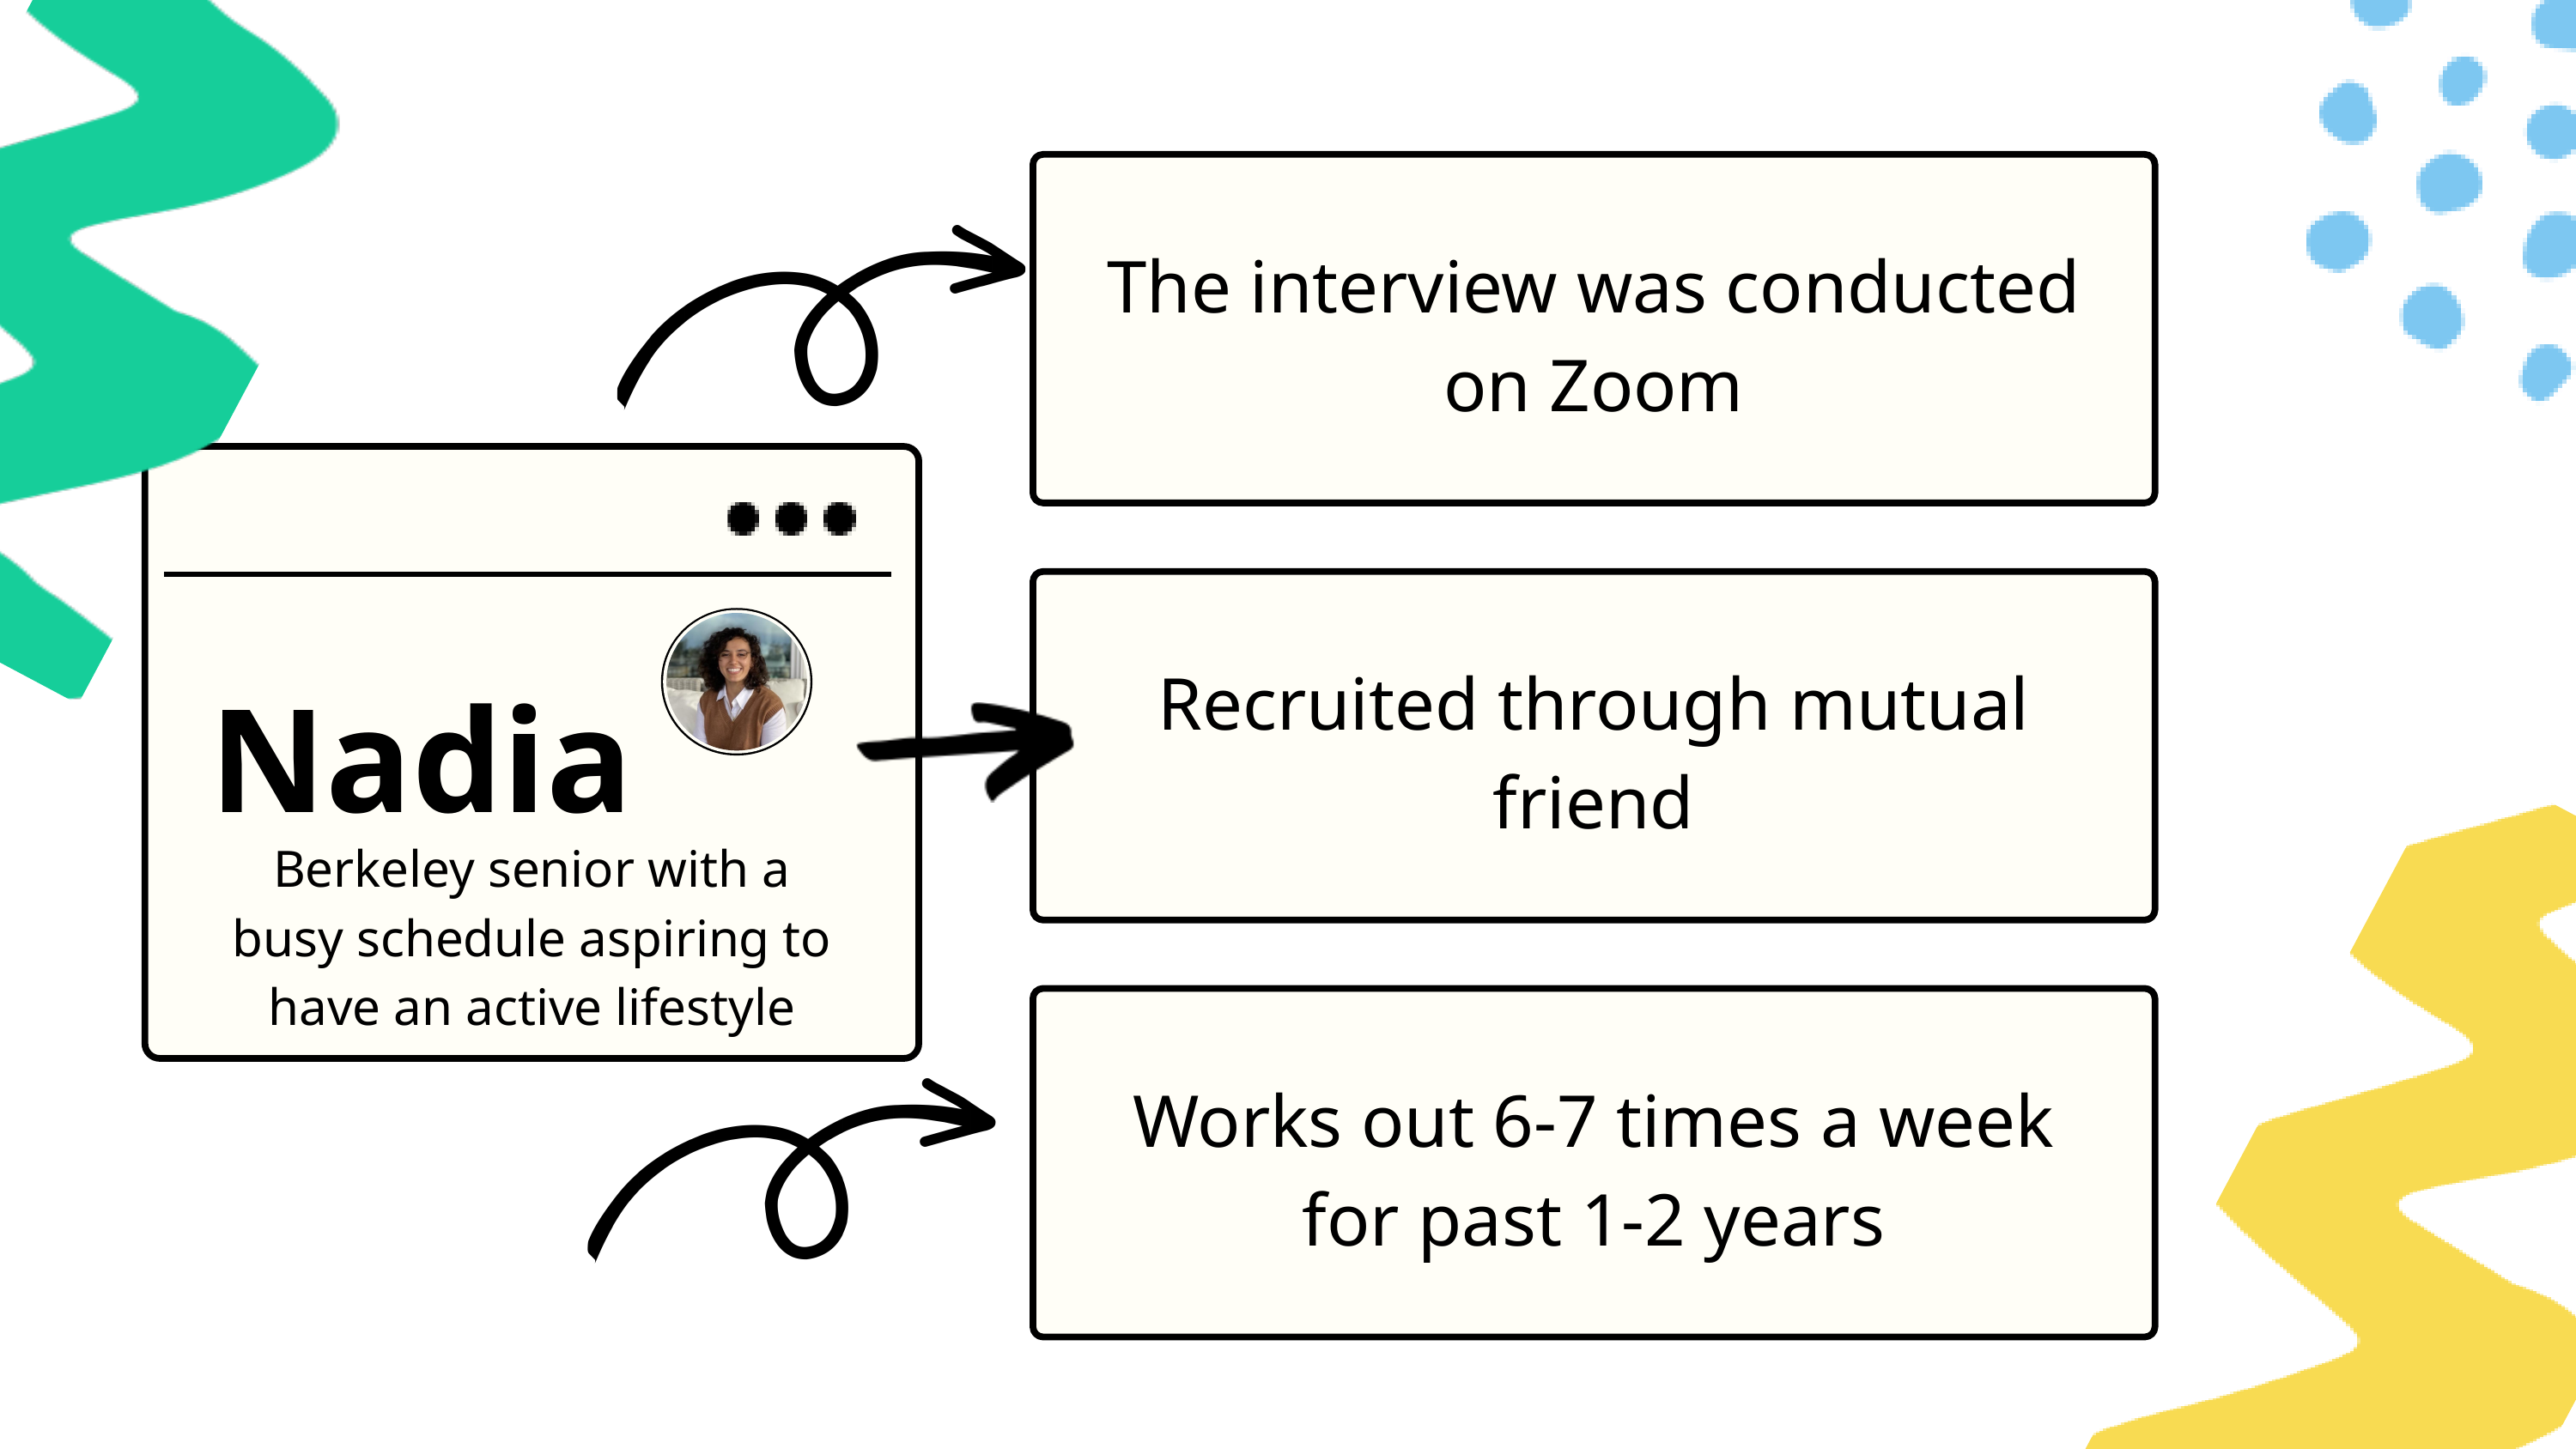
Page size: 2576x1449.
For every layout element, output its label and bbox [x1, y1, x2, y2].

text_box [587, 1078, 996, 1264]
text_box [1032, 568, 2155, 920]
text_box [1032, 985, 2155, 1337]
text_box [923, 702, 1028, 803]
text_box [144, 443, 920, 1059]
text_box [617, 225, 1026, 410]
text_box [1032, 151, 2155, 504]
picture [665, 612, 808, 751]
text_box [2301, 0, 2576, 406]
text_box [657, 607, 817, 756]
text_box [0, 0, 452, 705]
text_box [2085, 752, 2576, 1449]
